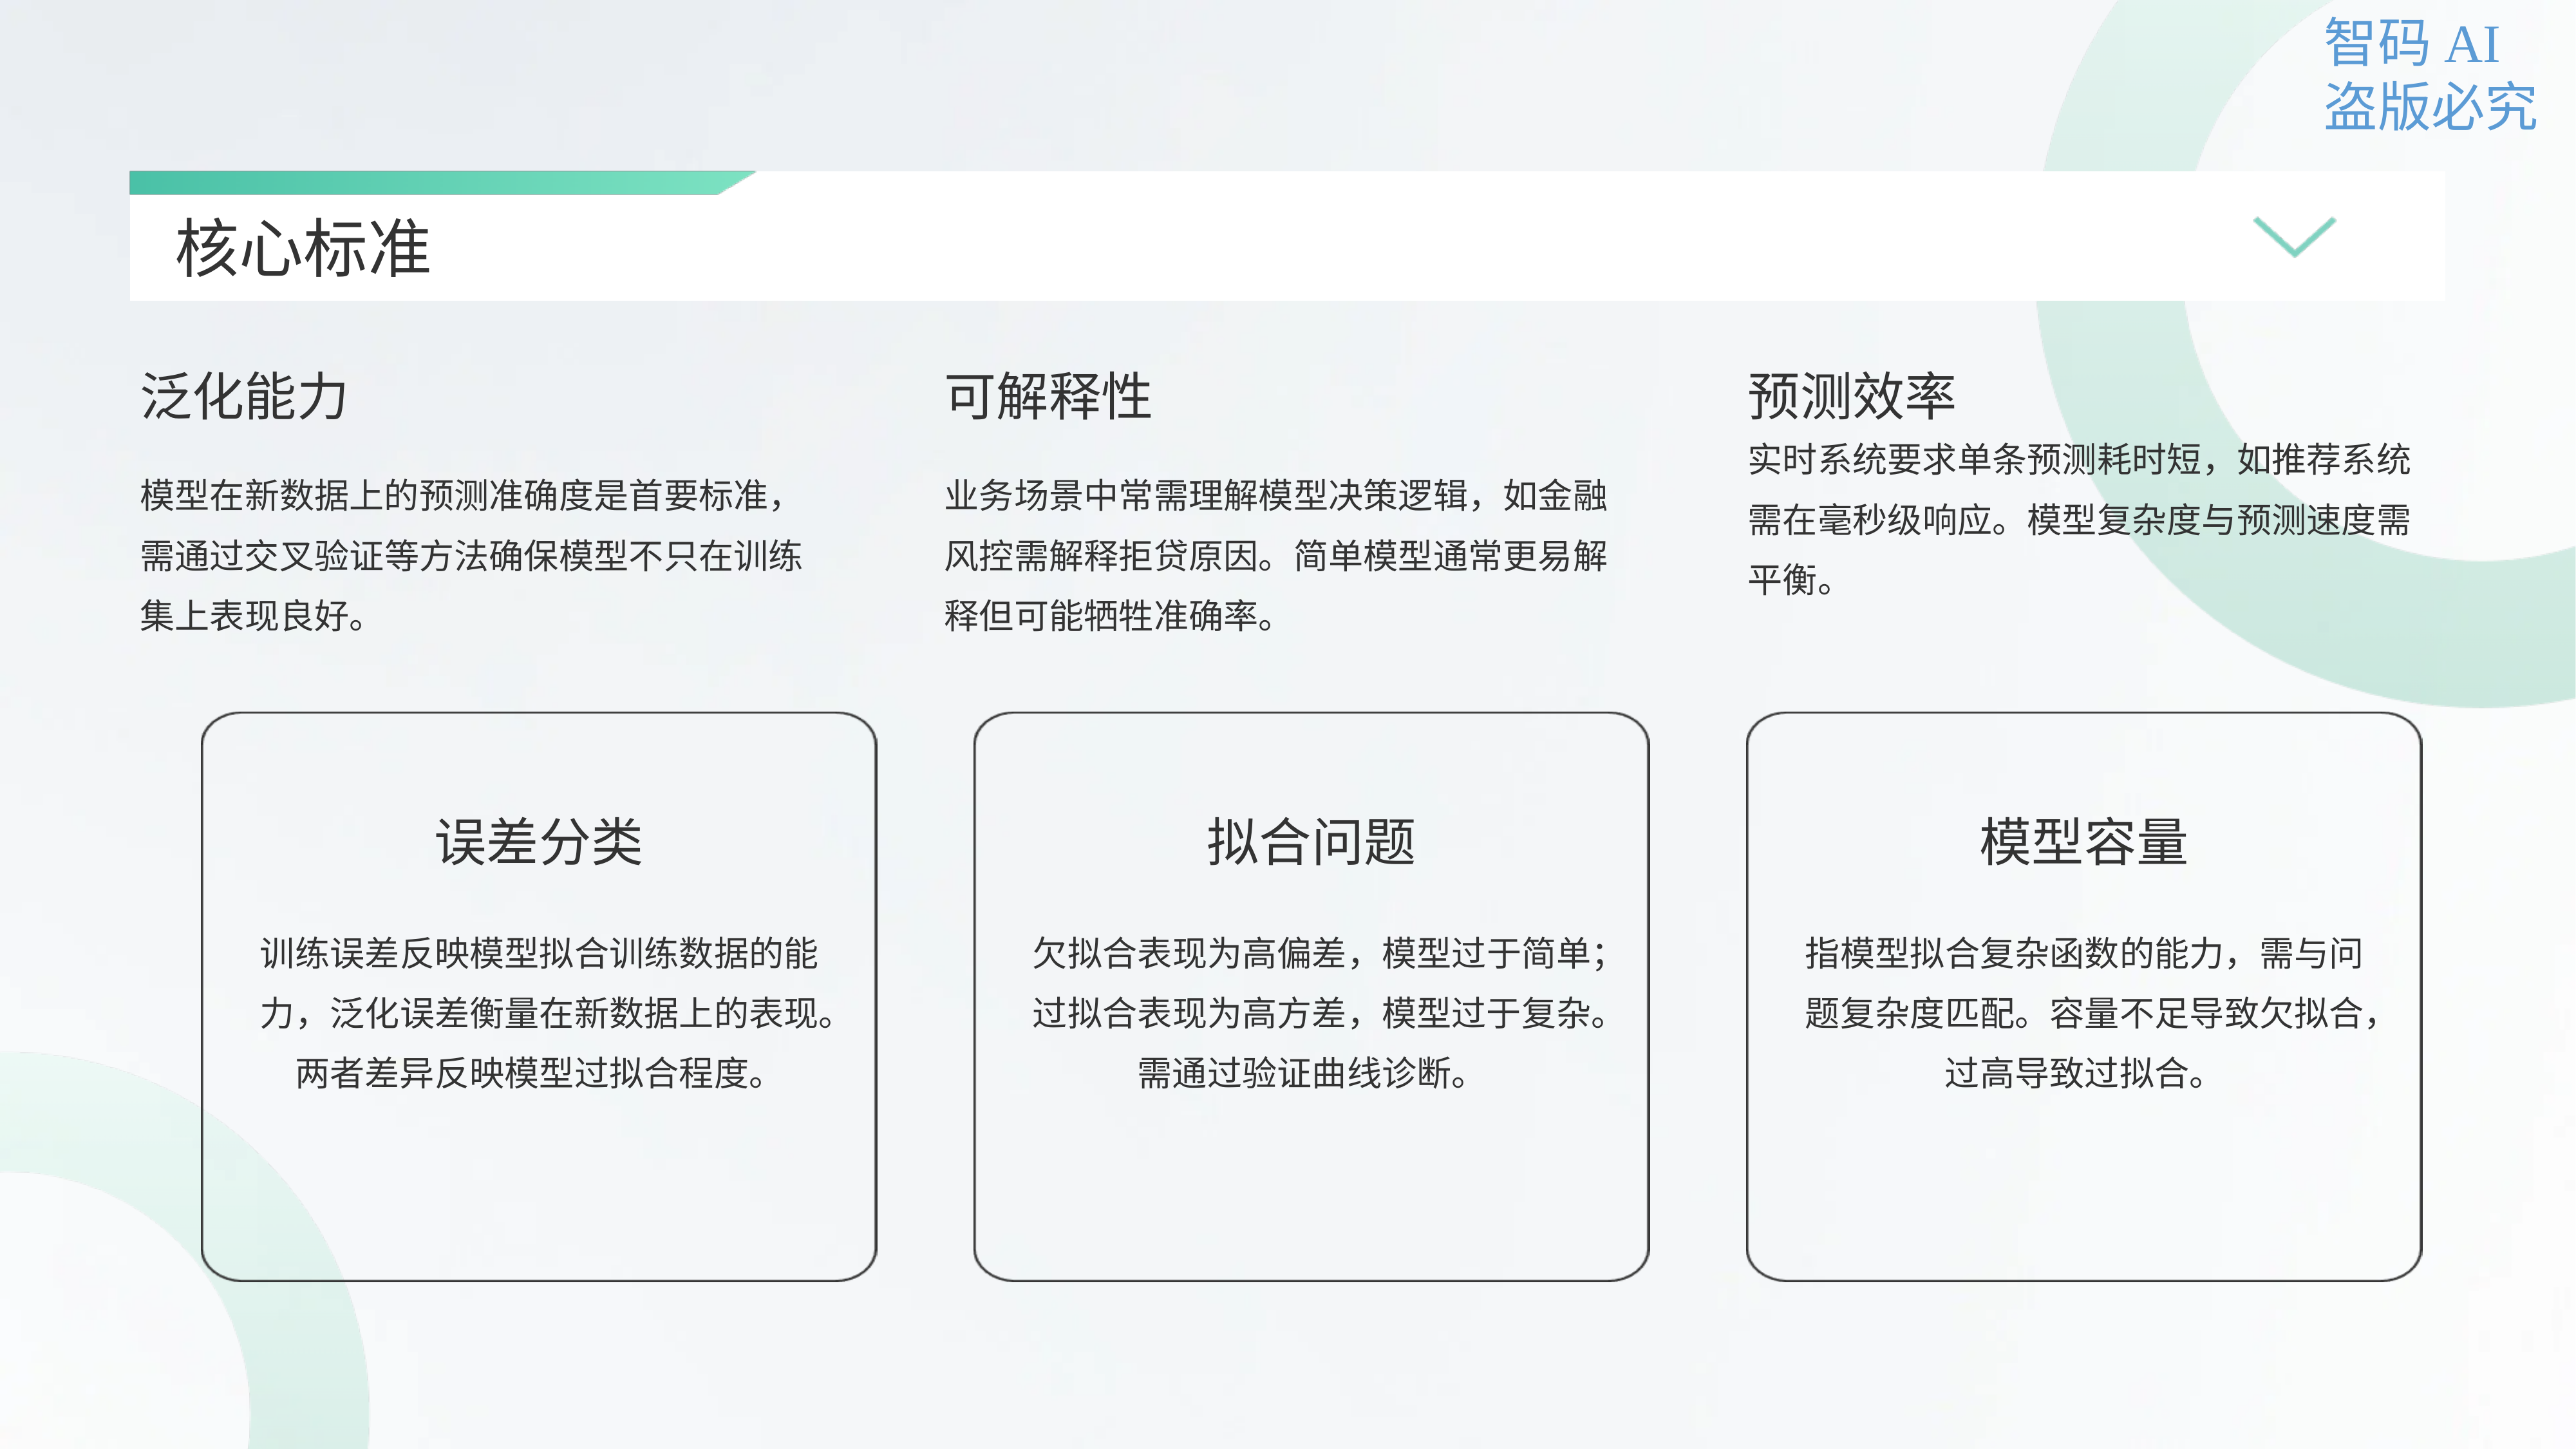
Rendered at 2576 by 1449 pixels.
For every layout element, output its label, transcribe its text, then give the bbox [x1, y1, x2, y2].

text_box 模型在新数据上的预测准确度是首要标准，需通过交叉验证等方法确保模型不只在训练集上表现良好。 [130, 455, 838, 637]
text_box 可解释性 [934, 363, 1276, 426]
text_box 预测效率 [1738, 363, 2033, 426]
picture [0, 0, 2576, 1449]
text_box 实时系统要求单条预测耗时短，如推荐系统需在毫秒级响应。模型复杂度与预测速度需平衡。 [1738, 449, 2033, 570]
text_box 业务场景中常需理解模型决策逻辑，如金融风控需解释拒贷原因。简单模型通常更易解释但可能牺牲准确率。 [934, 455, 1642, 637]
text_box 泛化能力 [130, 363, 471, 426]
